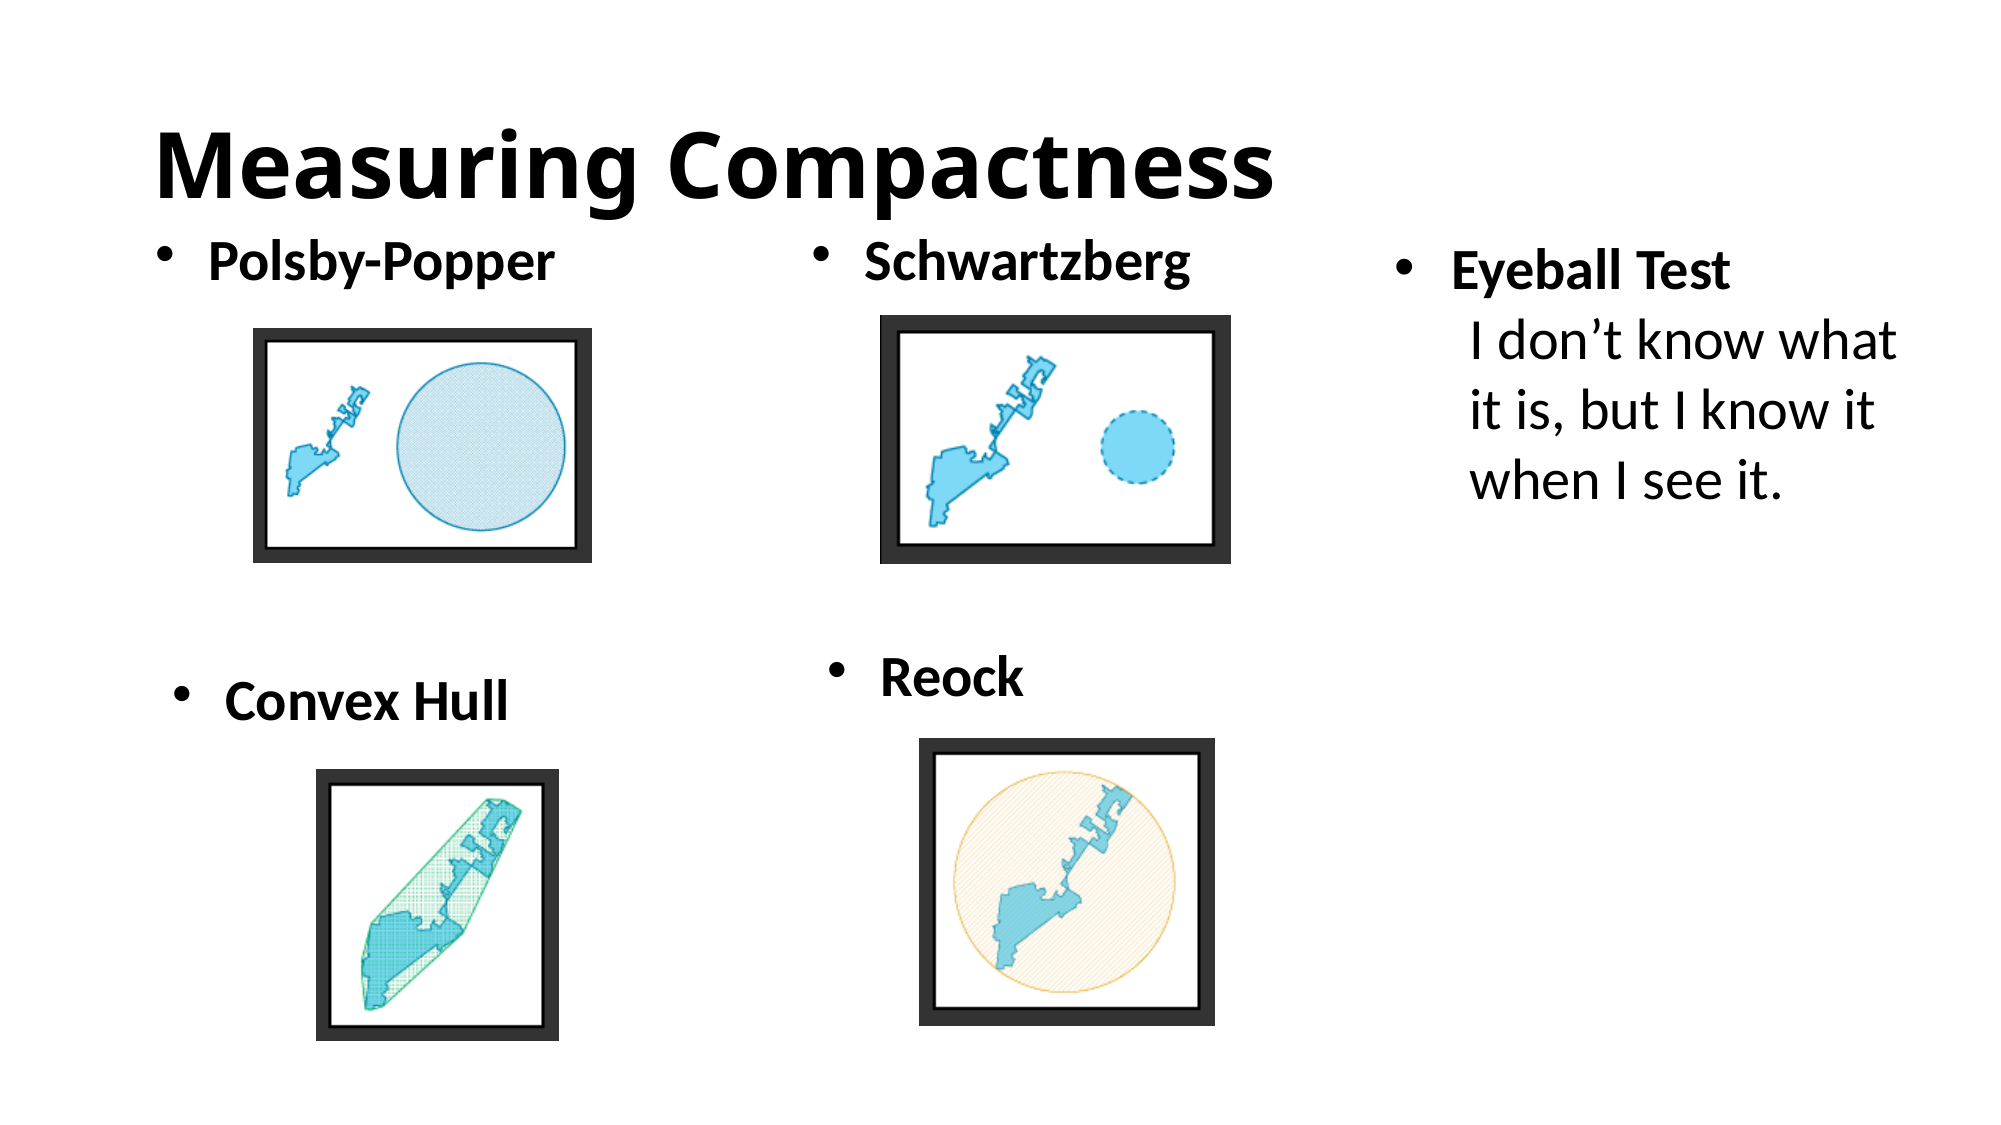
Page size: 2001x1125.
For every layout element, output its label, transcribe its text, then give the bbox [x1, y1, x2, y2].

text_box Schwartzberg [793, 222, 1322, 635]
text_box Convex Hull [154, 662, 645, 1003]
picture [316, 768, 560, 1042]
picture [880, 314, 1231, 564]
picture [253, 327, 592, 563]
text_box Measuring Compactness [137, 59, 1863, 278]
text_box Reock [809, 638, 1300, 1051]
text_box Eyeball Test I don’t know what it is, but I know it when I see it. [1380, 223, 1914, 609]
text_box Polsby-Popper [137, 222, 793, 600]
picture [919, 737, 1215, 1026]
